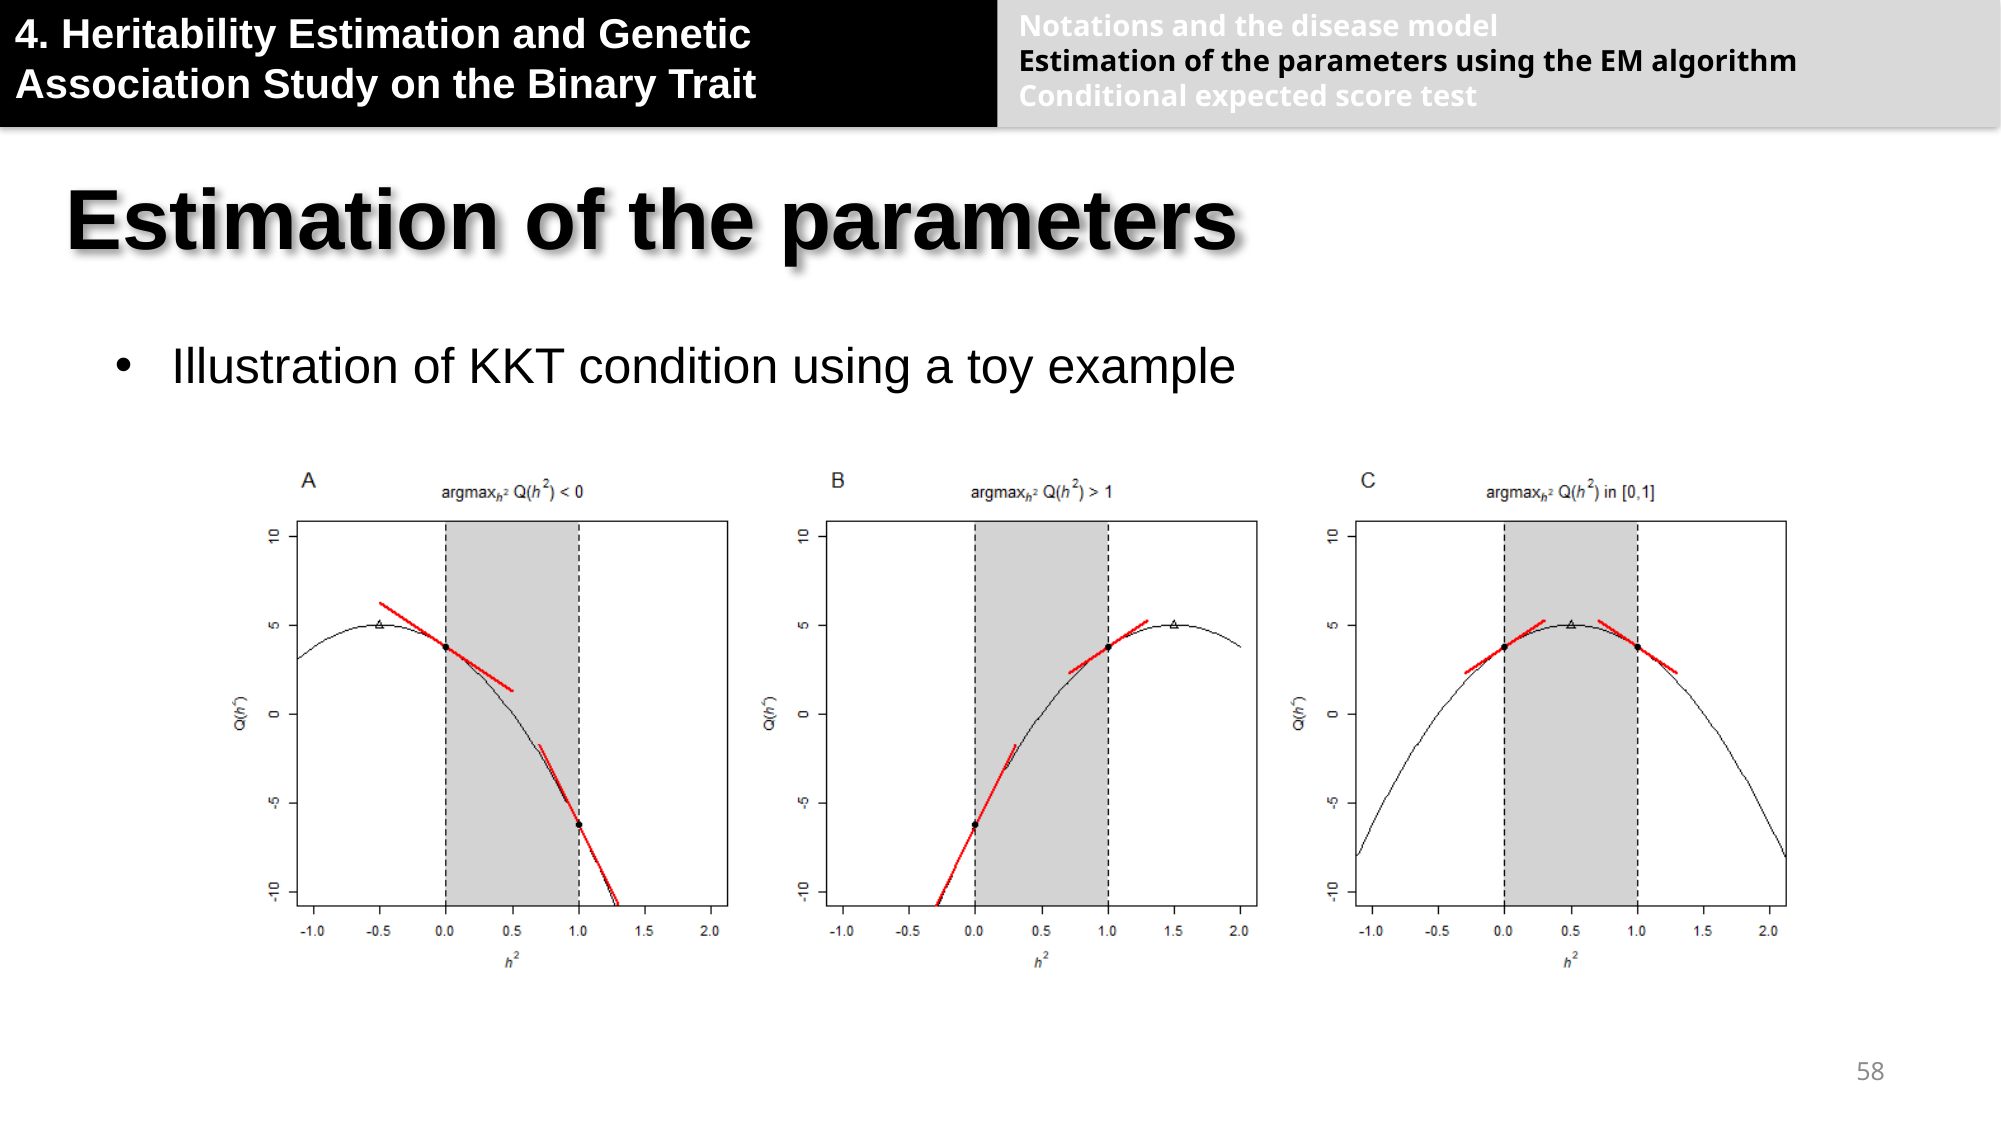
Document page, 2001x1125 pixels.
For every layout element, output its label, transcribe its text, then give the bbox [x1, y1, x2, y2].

title Estimation of the parameters [50, 155, 1851, 274]
text_box Notations and the disease model Estimation of the parameters using the EM algorithm Conditional expected score test [1003, 0, 2000, 120]
text_box 4. Heritability Estimation and Genetic Association Study on the Binary Trait [0, 0, 894, 115]
picture [231, 455, 1820, 988]
slide_number 58 [1433, 1042, 1900, 1103]
list Illustration of KKT condition using a toy example [99, 326, 1900, 1053]
